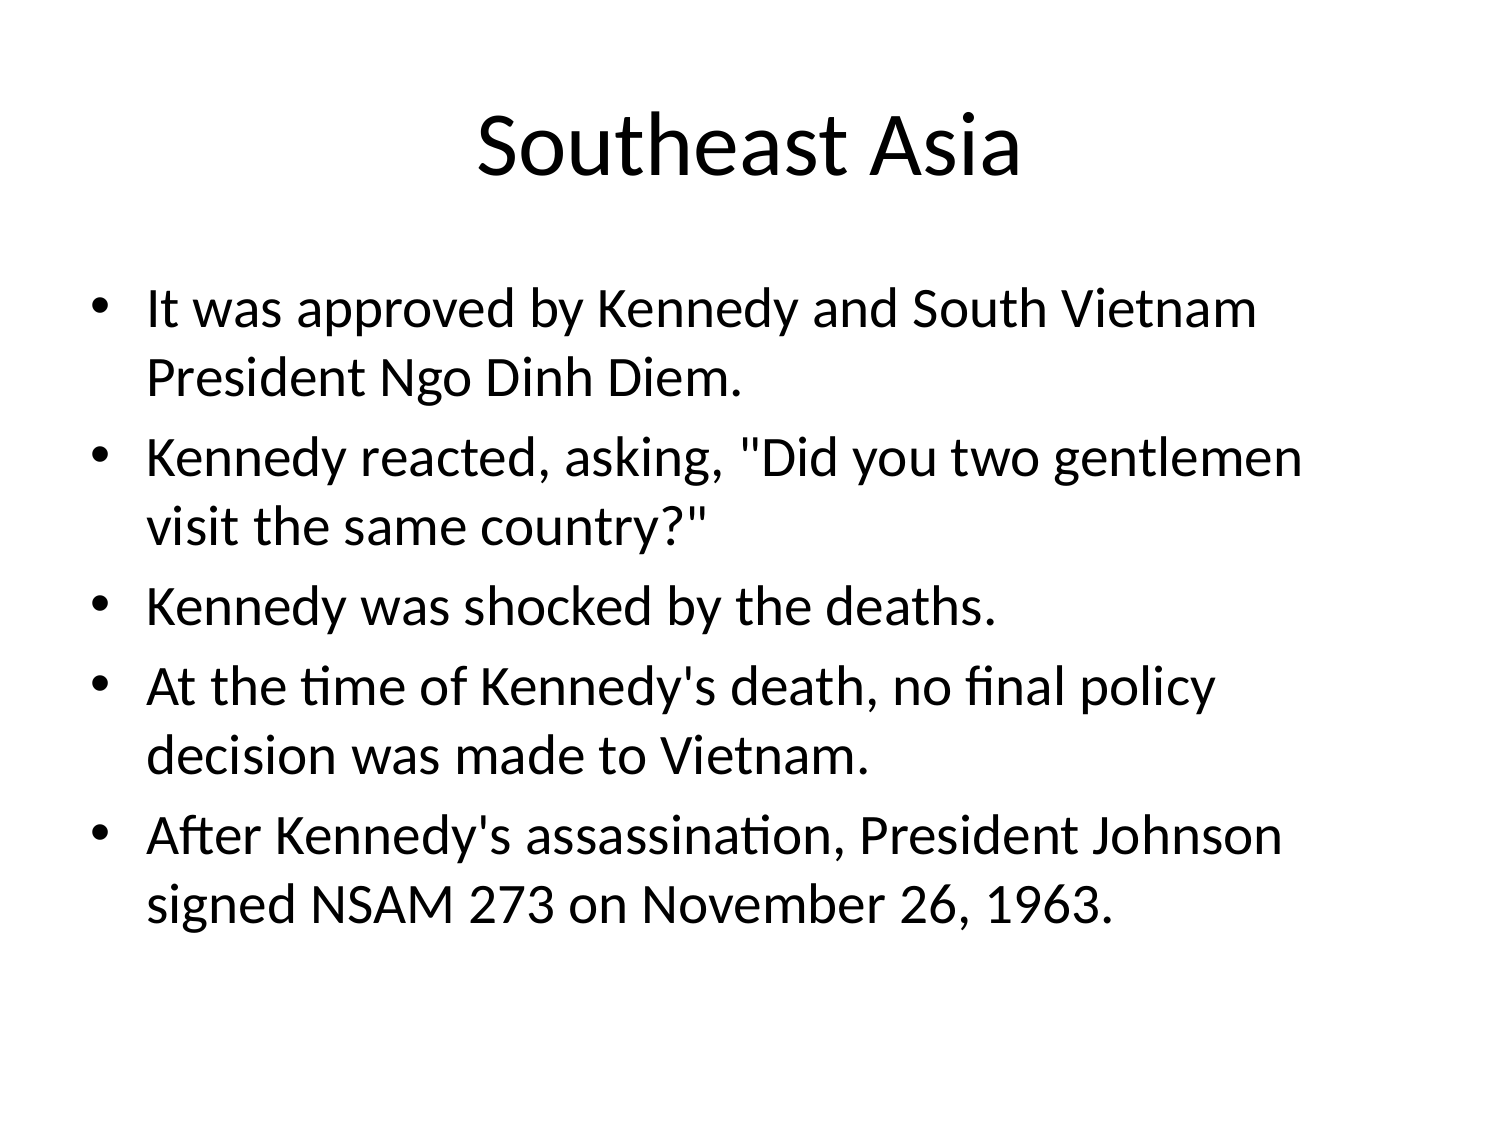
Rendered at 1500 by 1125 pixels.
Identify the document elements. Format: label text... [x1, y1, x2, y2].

title Southeast Asia [75, 45, 1425, 233]
list It was approved by Kennedy and South Vietnam President Ngo Dinh Diem. Kennedy reacted, asking, "Did you two gentlemen visit the same country?" Kennedy was shocked by the deaths. At the time of Kennedy's death, no final policy decision was made to Vietnam. After Kennedy's assassination, President Johnson signed NSAM 273 on November 26, 1963. [75, 262, 1425, 1005]
